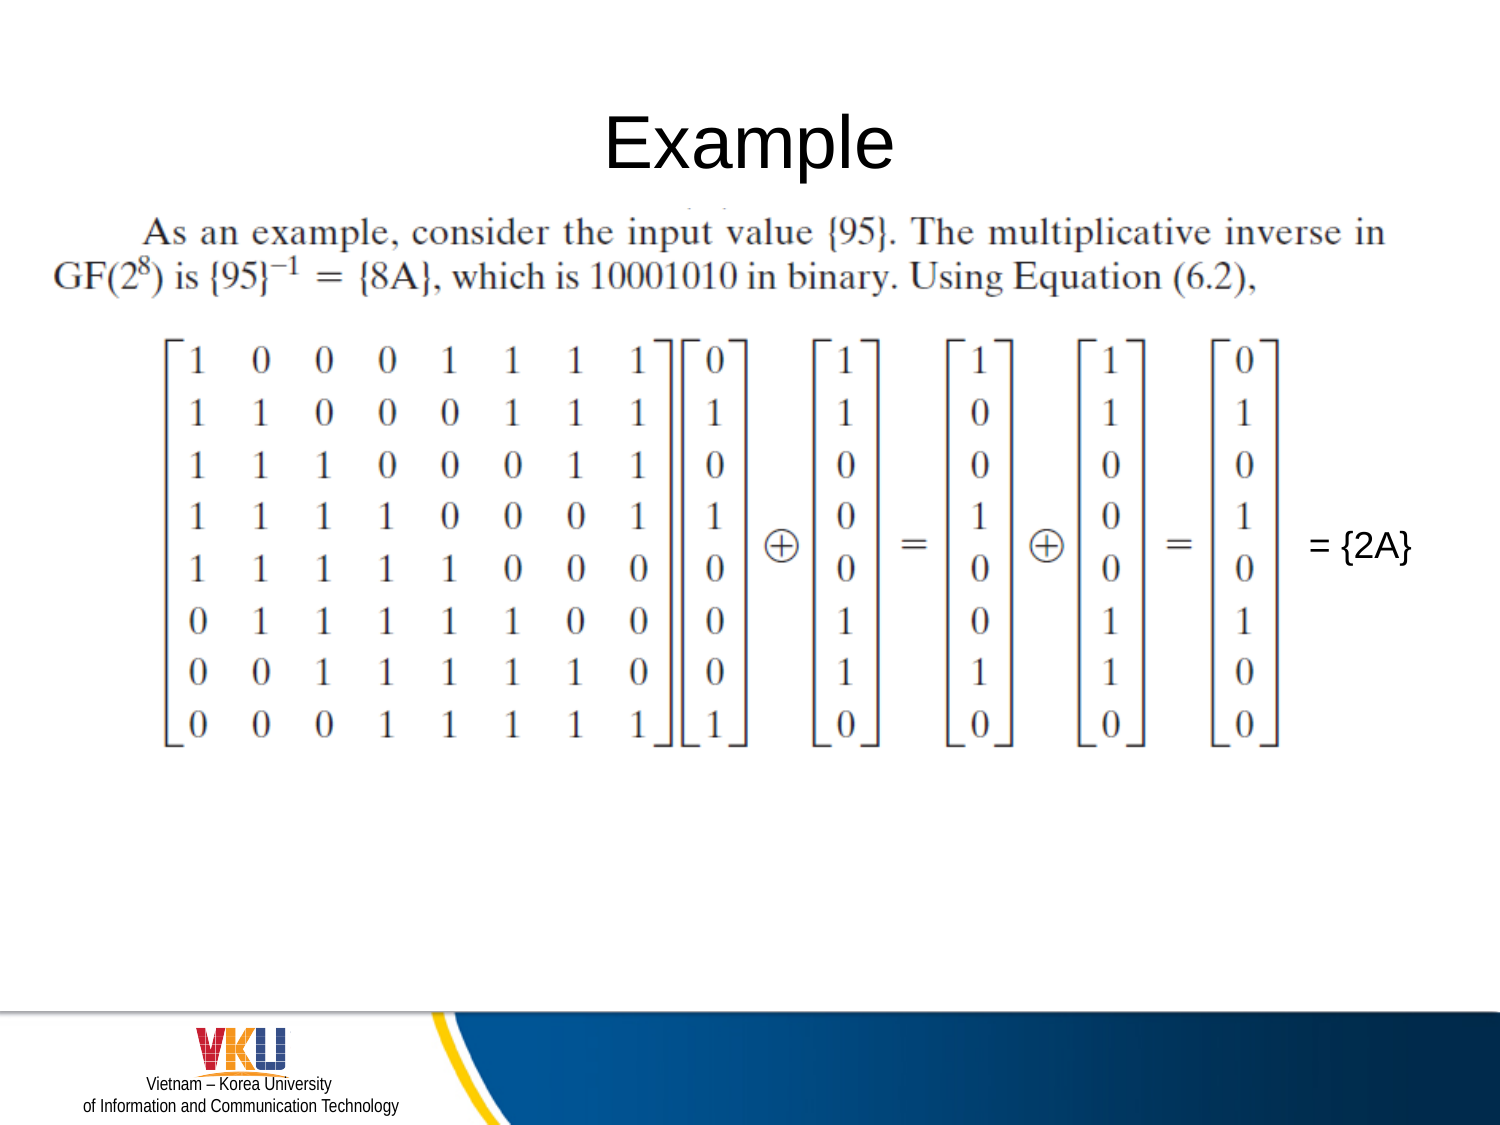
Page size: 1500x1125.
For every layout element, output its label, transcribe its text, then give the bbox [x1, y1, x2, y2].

picture [0, 1011, 1500, 1125]
text_box = {2A} [1404, 513, 1427, 574]
picture [52, 207, 1401, 795]
title Example [75, 45, 1425, 233]
